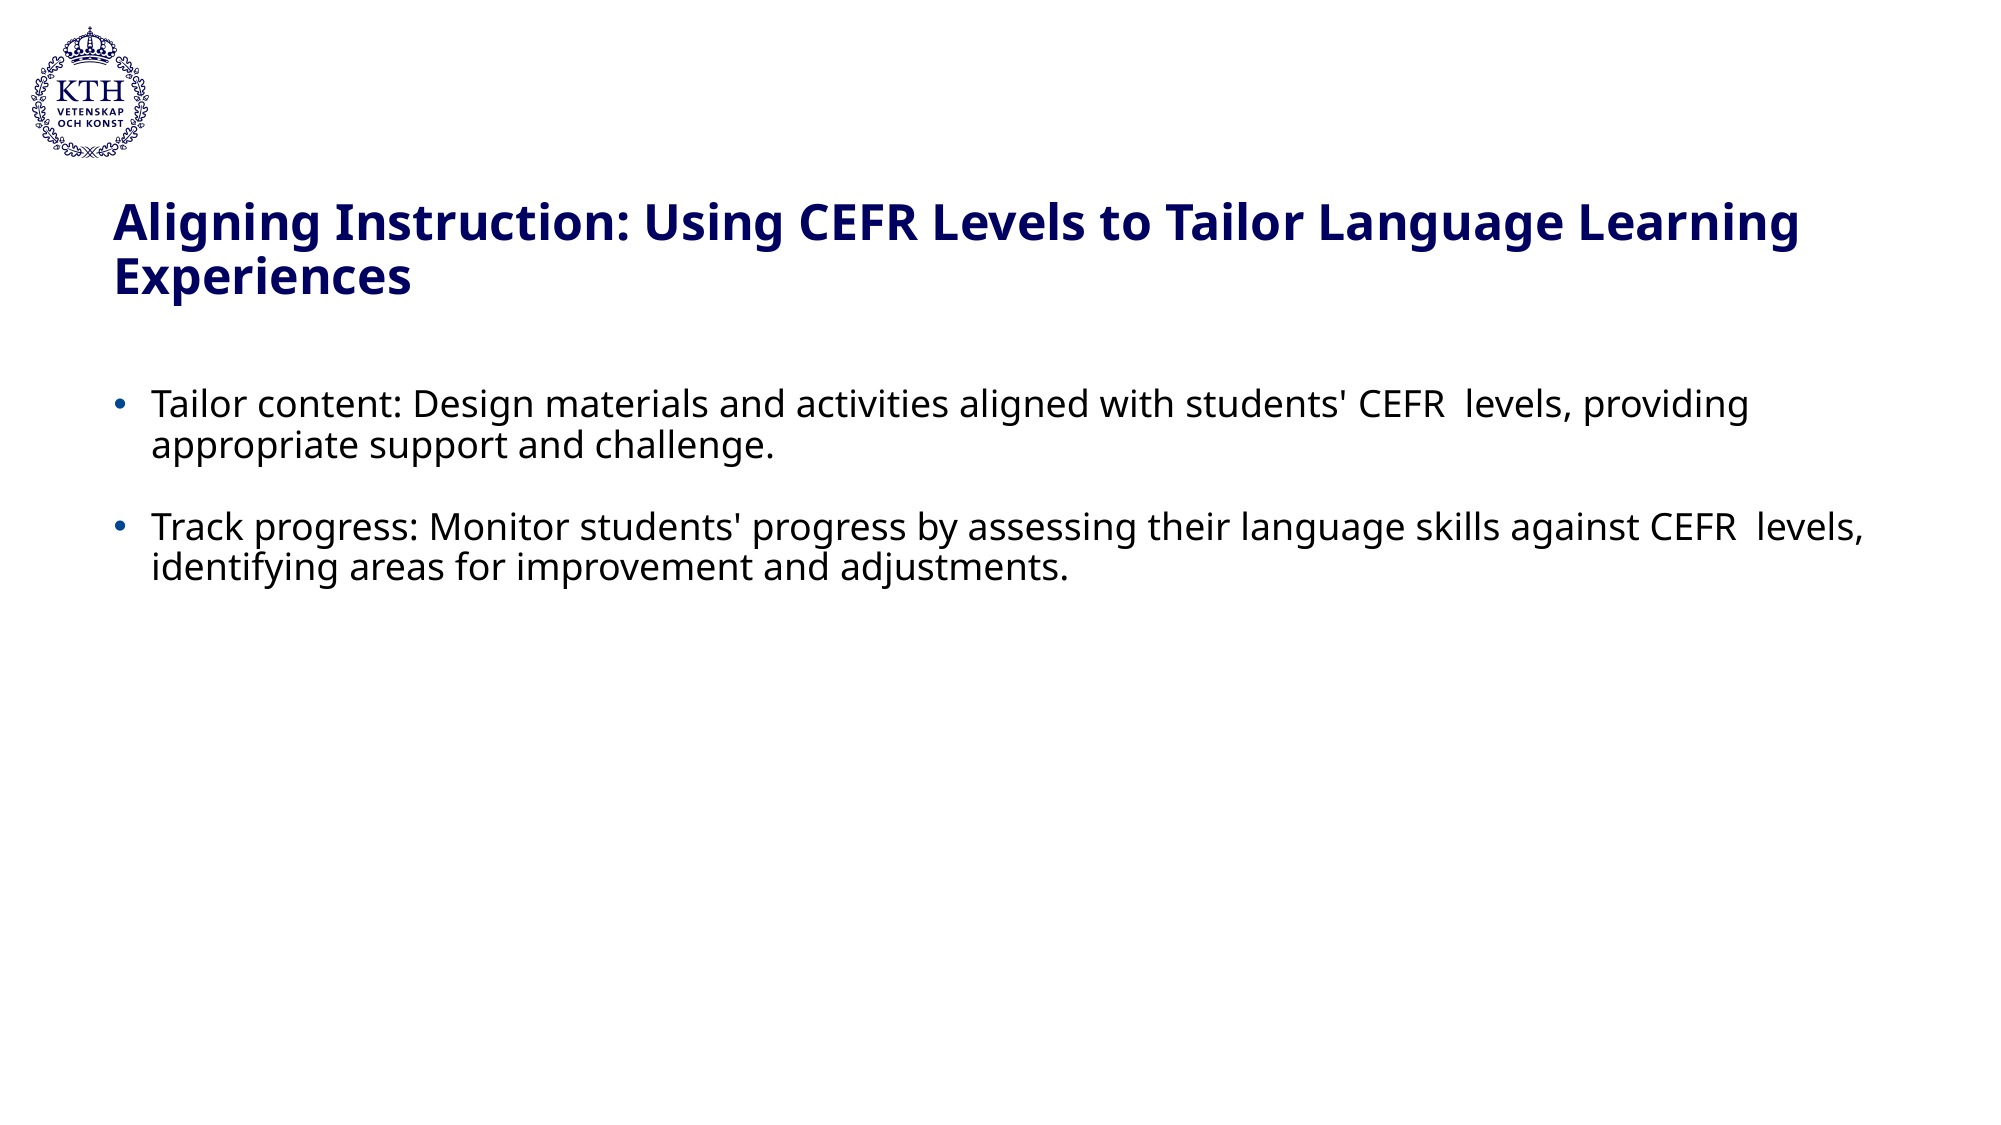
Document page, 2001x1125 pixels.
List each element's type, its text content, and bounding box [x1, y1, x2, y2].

title Aligning Instruction: Using CEFR Levels to Tailor Language Learning Experiences [98, 179, 1902, 273]
list Tailor content: Design materials and activities aligned with students' CEFR levels, providing appropriate support and challenge. Track progress: Monitor students' progress by assessing their language skills against CEFR levels, identifying areas for improvement and adjustments. [98, 307, 1902, 1038]
picture [31, 26, 149, 158]
